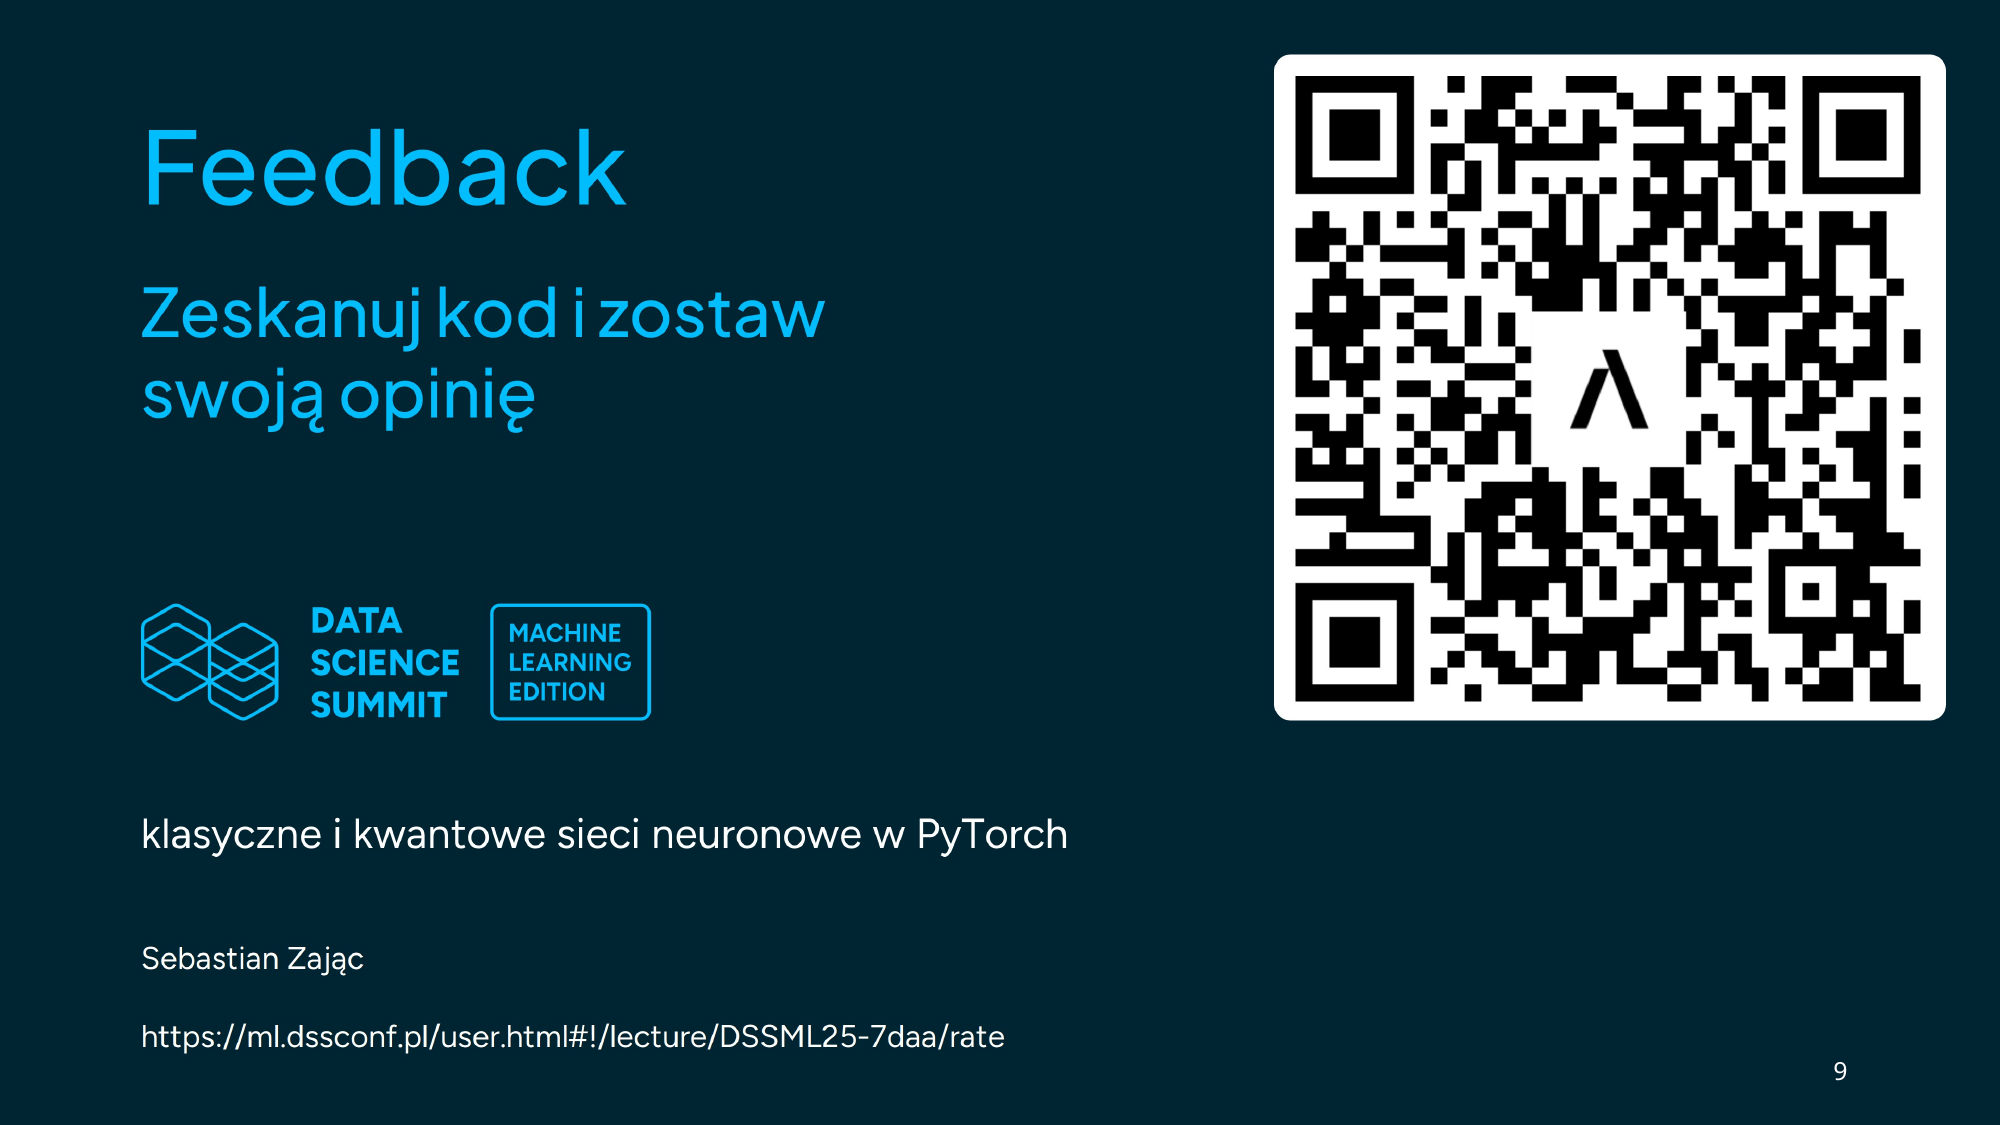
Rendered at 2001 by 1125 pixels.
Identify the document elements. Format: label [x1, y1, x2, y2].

list [0, 0, 2000, 1125]
